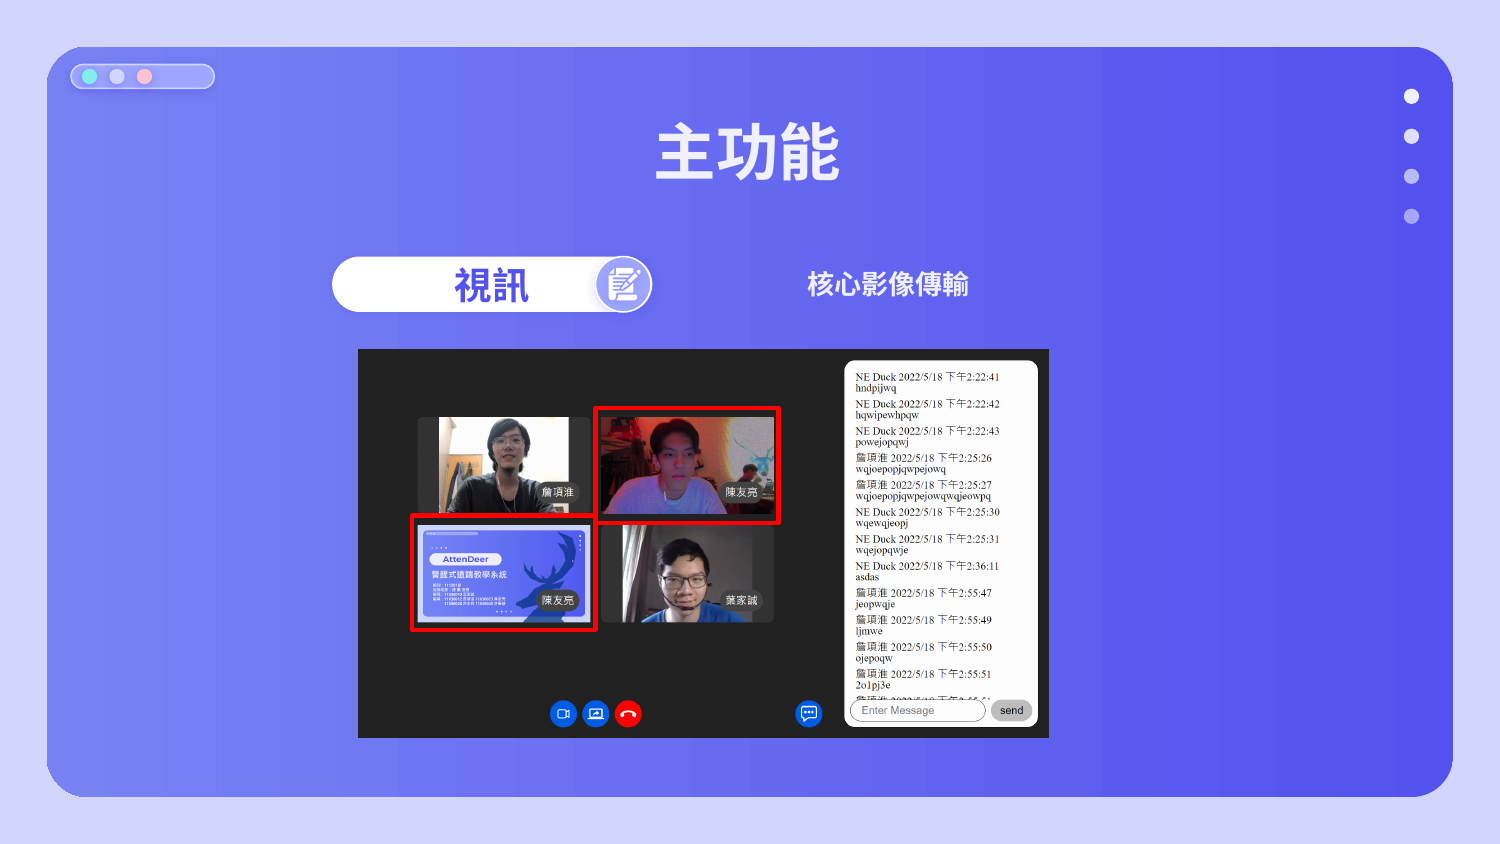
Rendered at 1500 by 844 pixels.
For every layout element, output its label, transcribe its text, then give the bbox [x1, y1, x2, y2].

subtitle 核心影像傳輸 [754, 243, 1023, 323]
text_box [332, 256, 618, 312]
text_box [595, 256, 651, 305]
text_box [608, 267, 642, 301]
title 主功能 [593, 268, 600, 300]
picture [358, 348, 1050, 738]
title 主功能 [115, 98, 1380, 193]
title 視訊 [358, 268, 599, 300]
